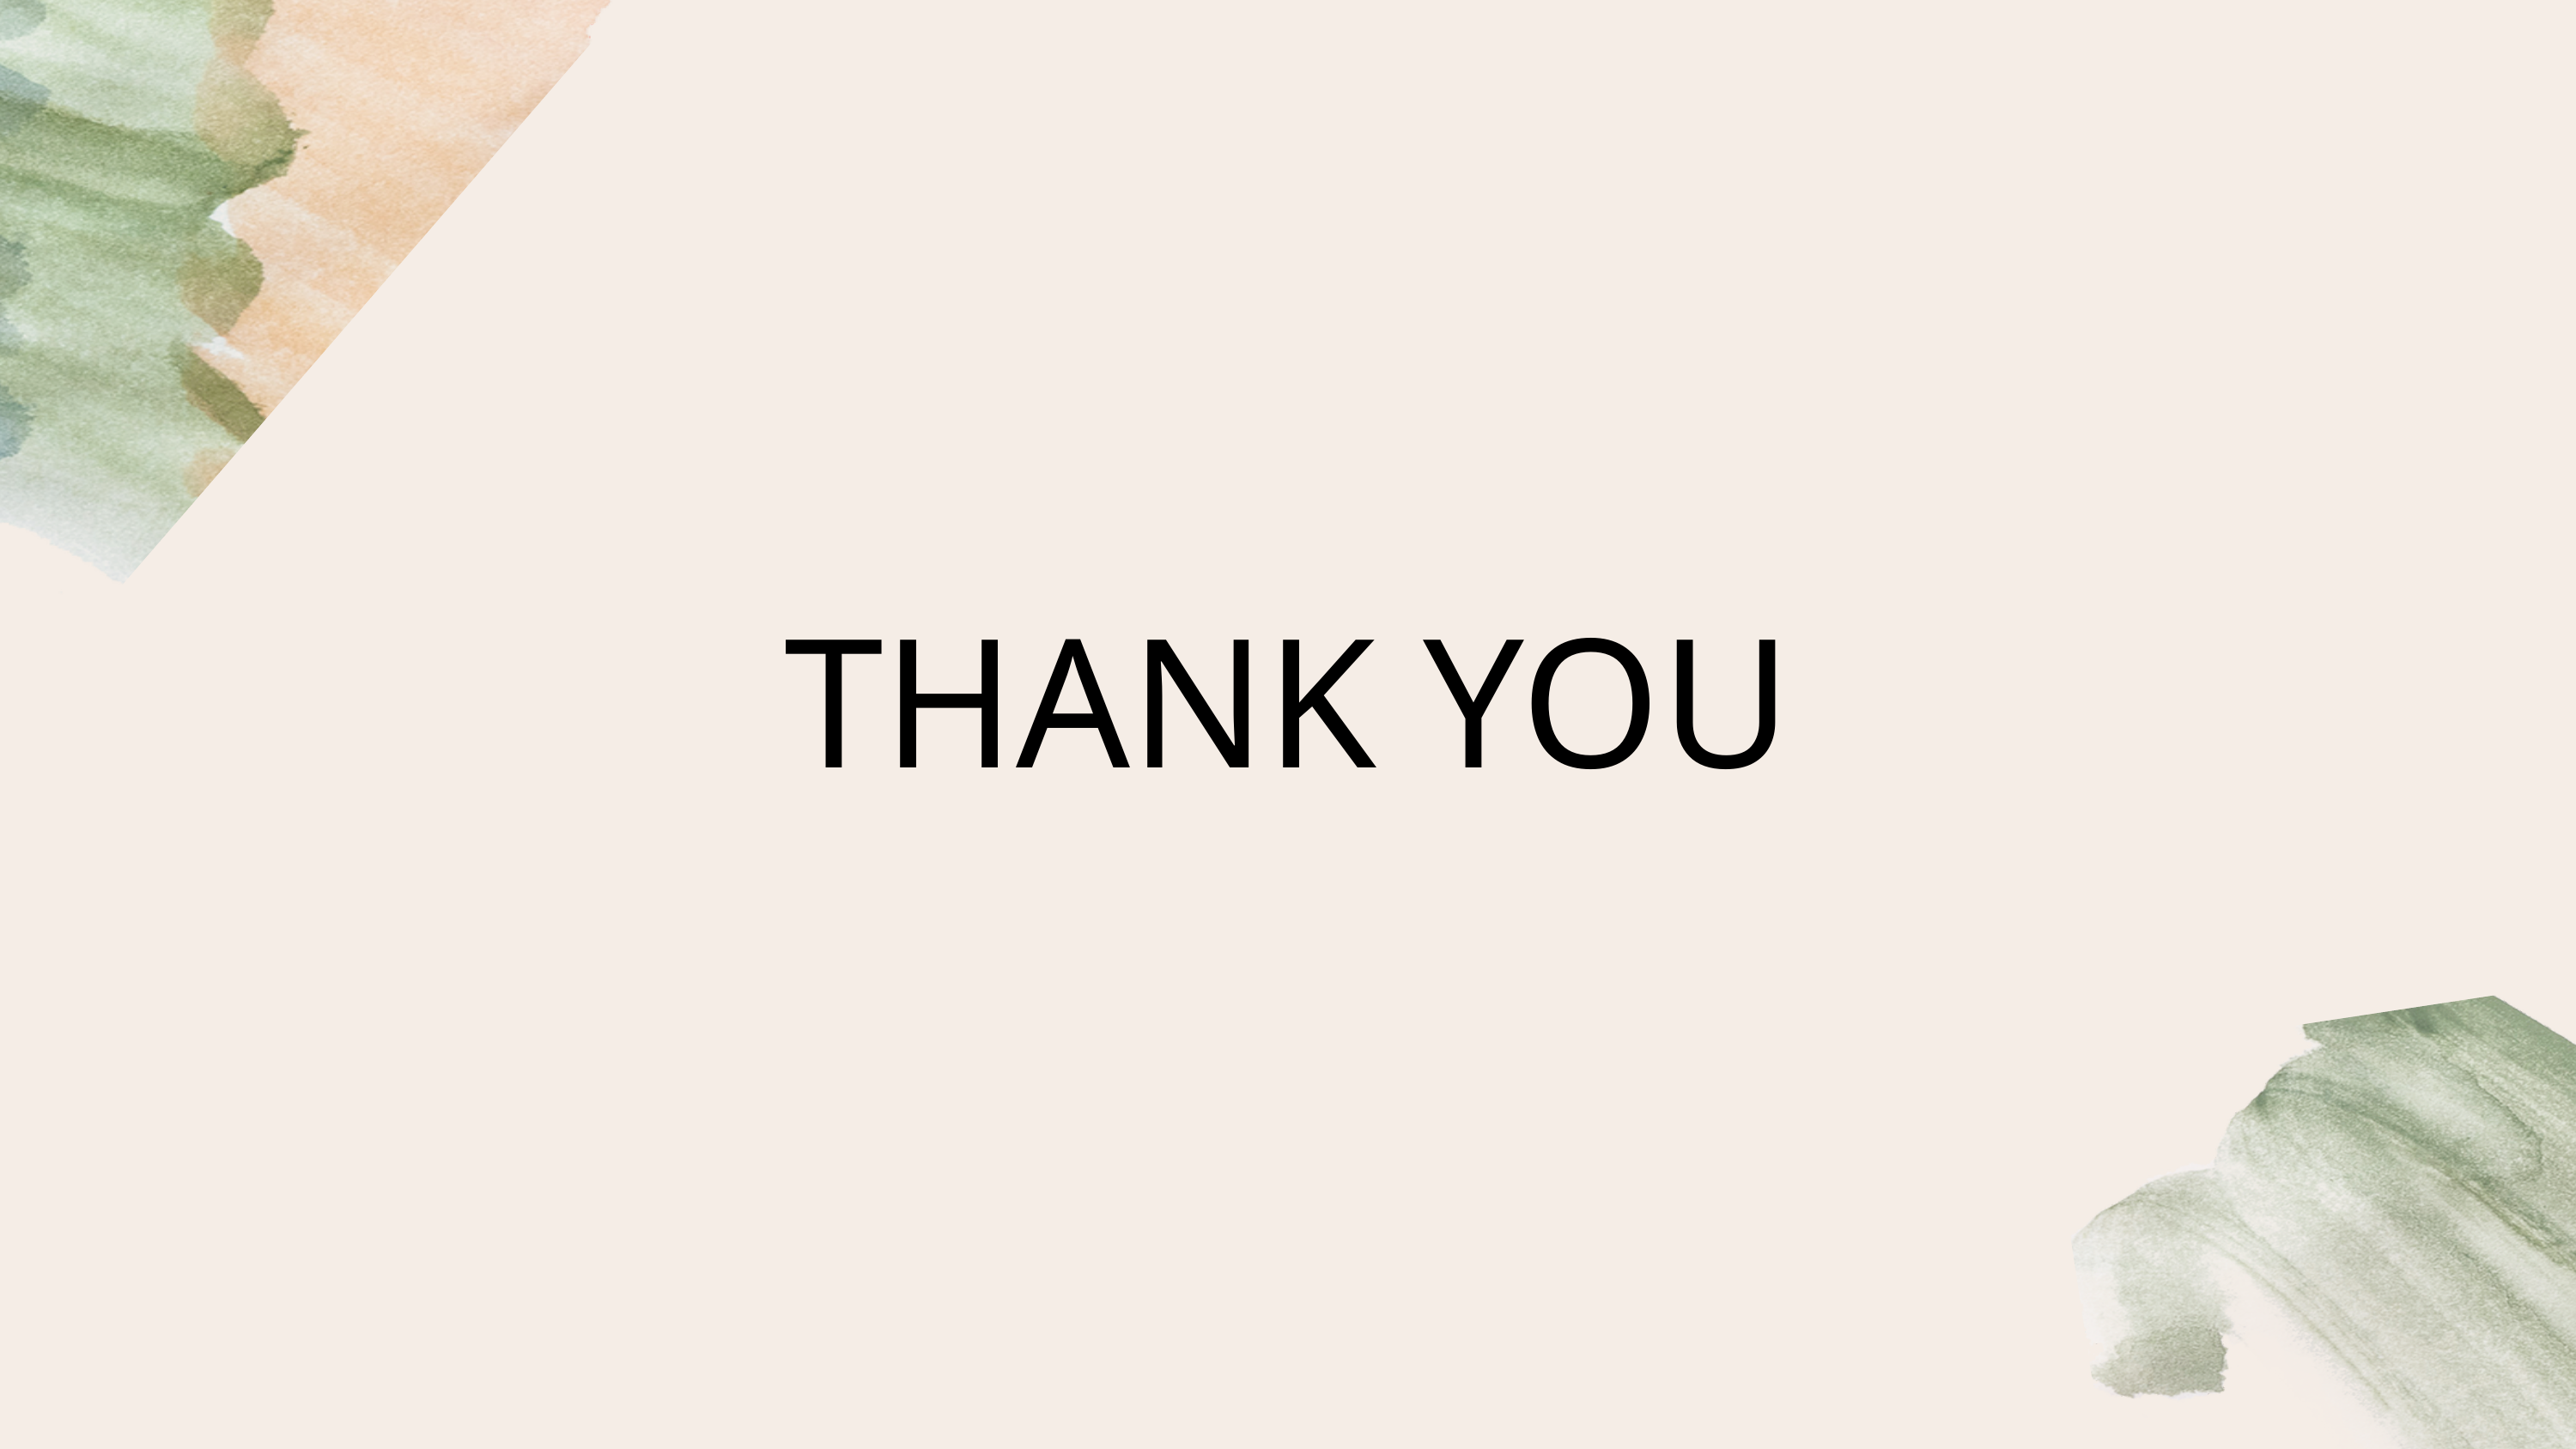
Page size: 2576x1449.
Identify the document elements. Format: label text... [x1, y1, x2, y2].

text_box [0, 0, 629, 641]
text_box THANK YOU [204, 583, 2372, 811]
text_box [2044, 983, 2576, 1449]
